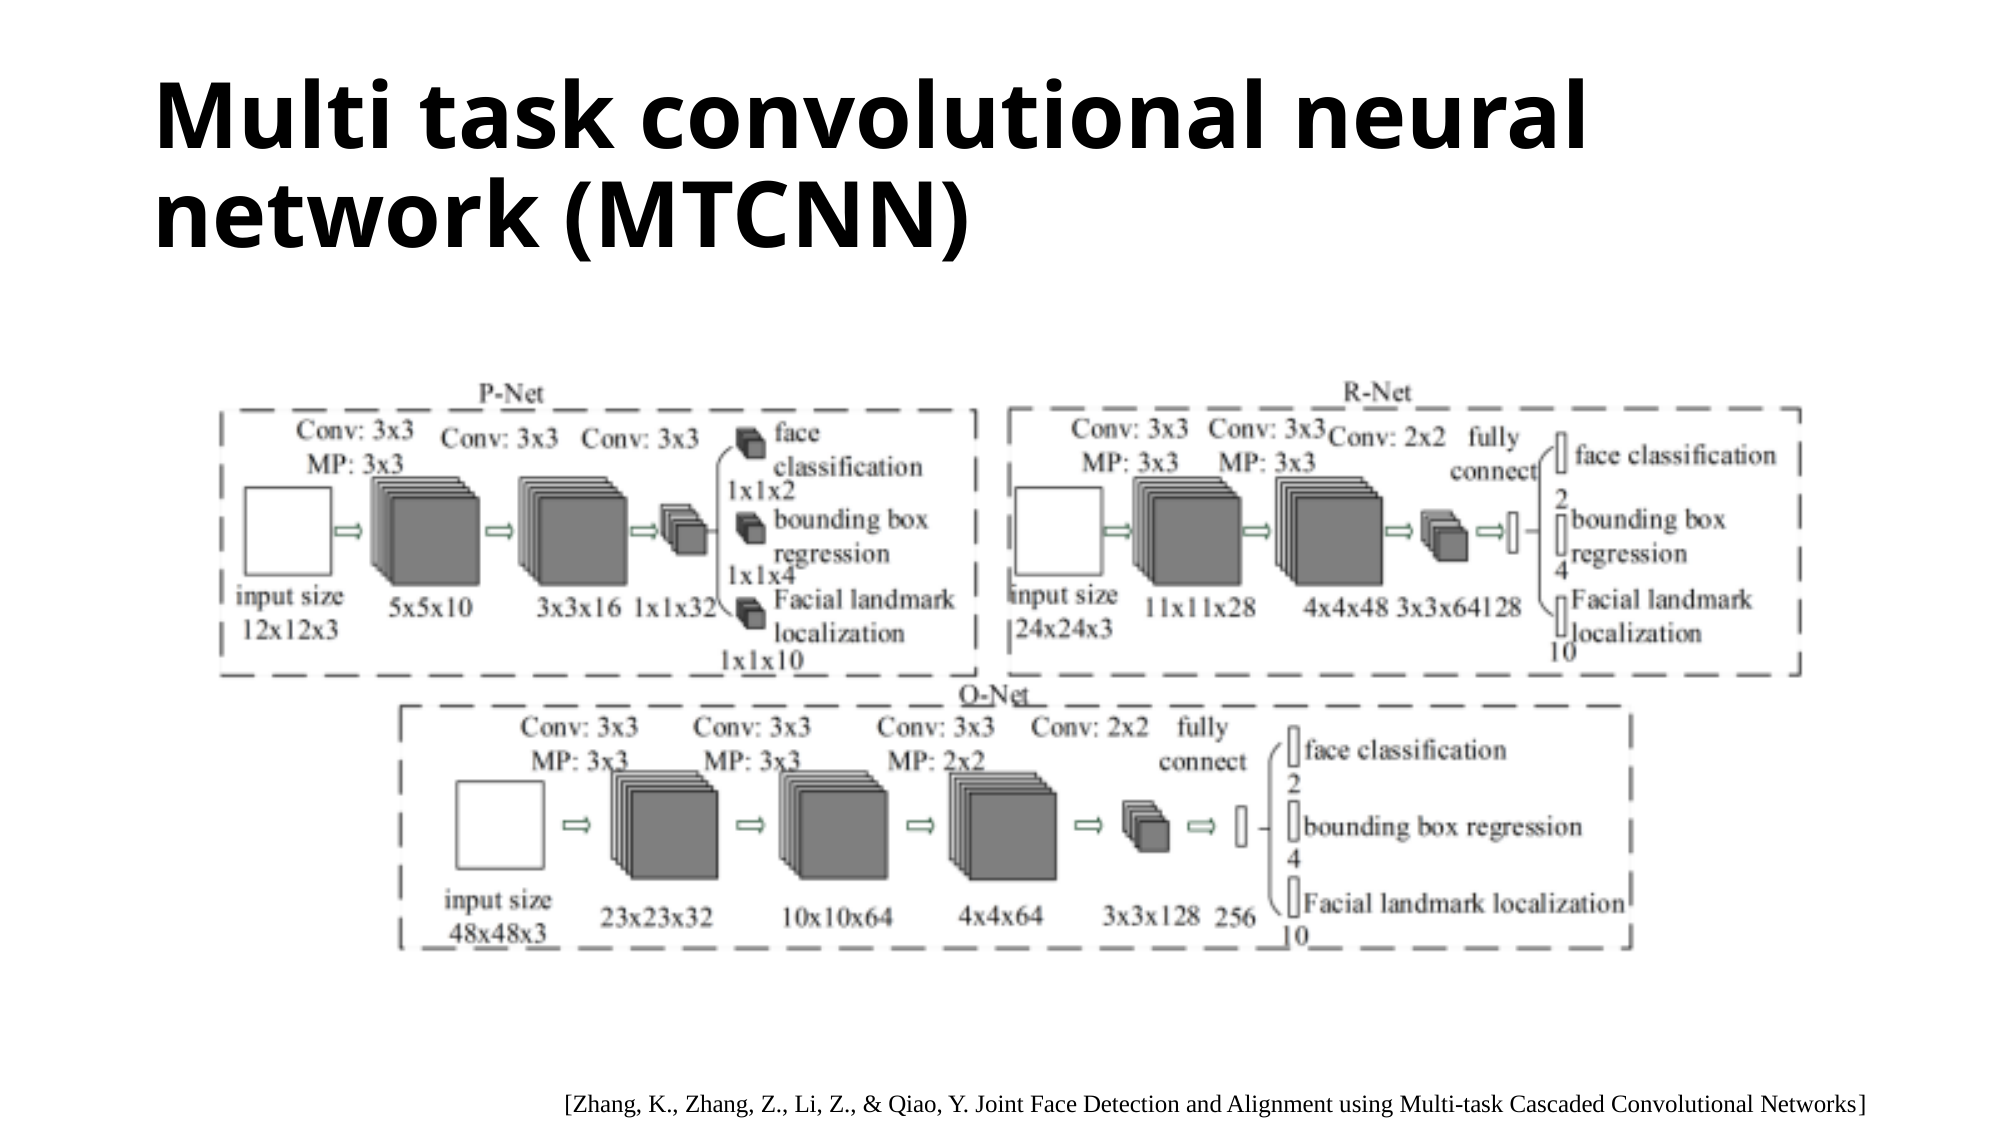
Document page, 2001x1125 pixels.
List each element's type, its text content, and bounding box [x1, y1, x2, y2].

title Multi task convolutional neural network (MTCNN) [137, 59, 1974, 278]
picture [184, 353, 1816, 959]
list [Zhang, K., Zhang, Z., Li, Z., & Qiao, Y. Joint Face Detection and Alignment using Multi-task Cascaded Convolutional Networks] [549, 1083, 2000, 1125]
